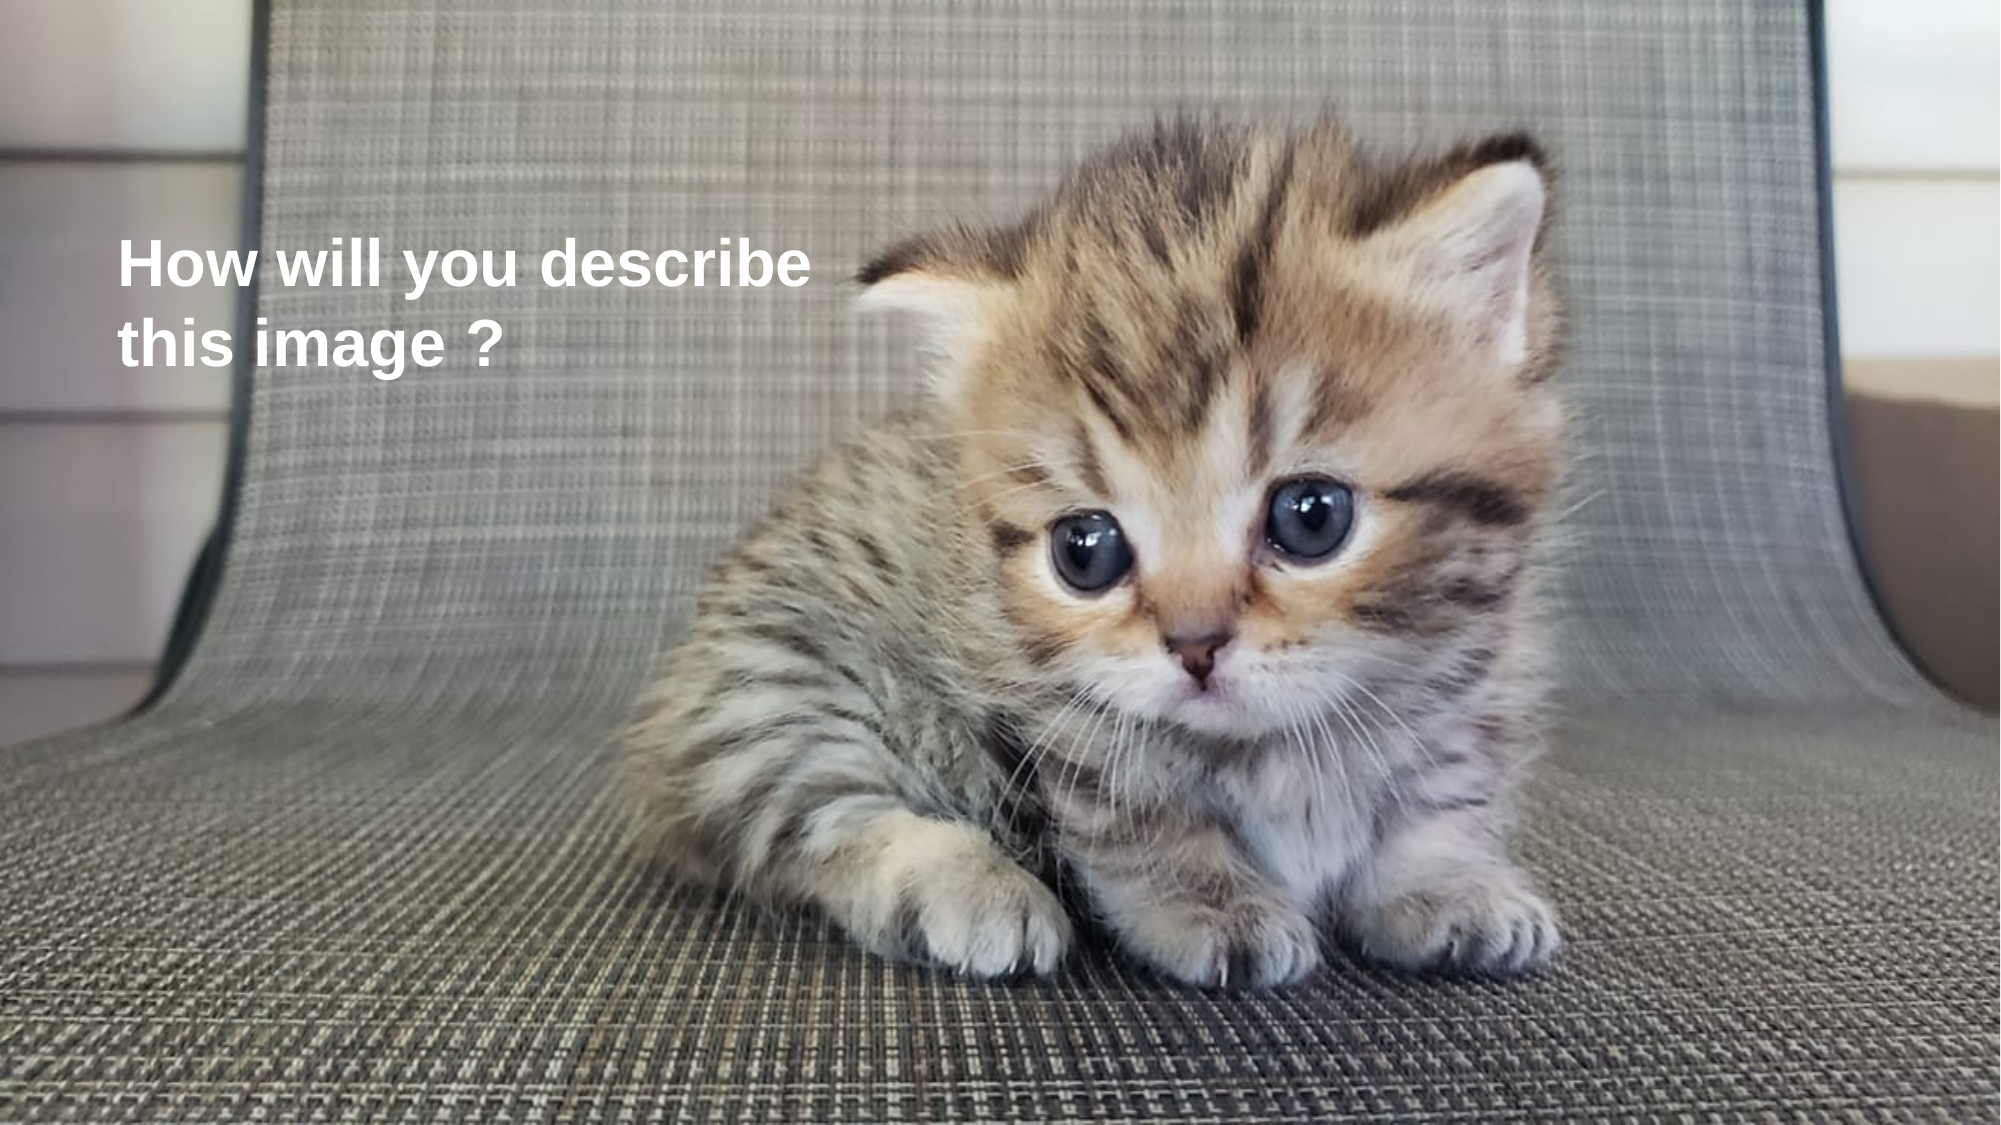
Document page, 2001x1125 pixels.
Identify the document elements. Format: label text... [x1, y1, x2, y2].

picture [0, 0, 2001, 1125]
text_box How will you describe this image ? [102, 212, 902, 387]
